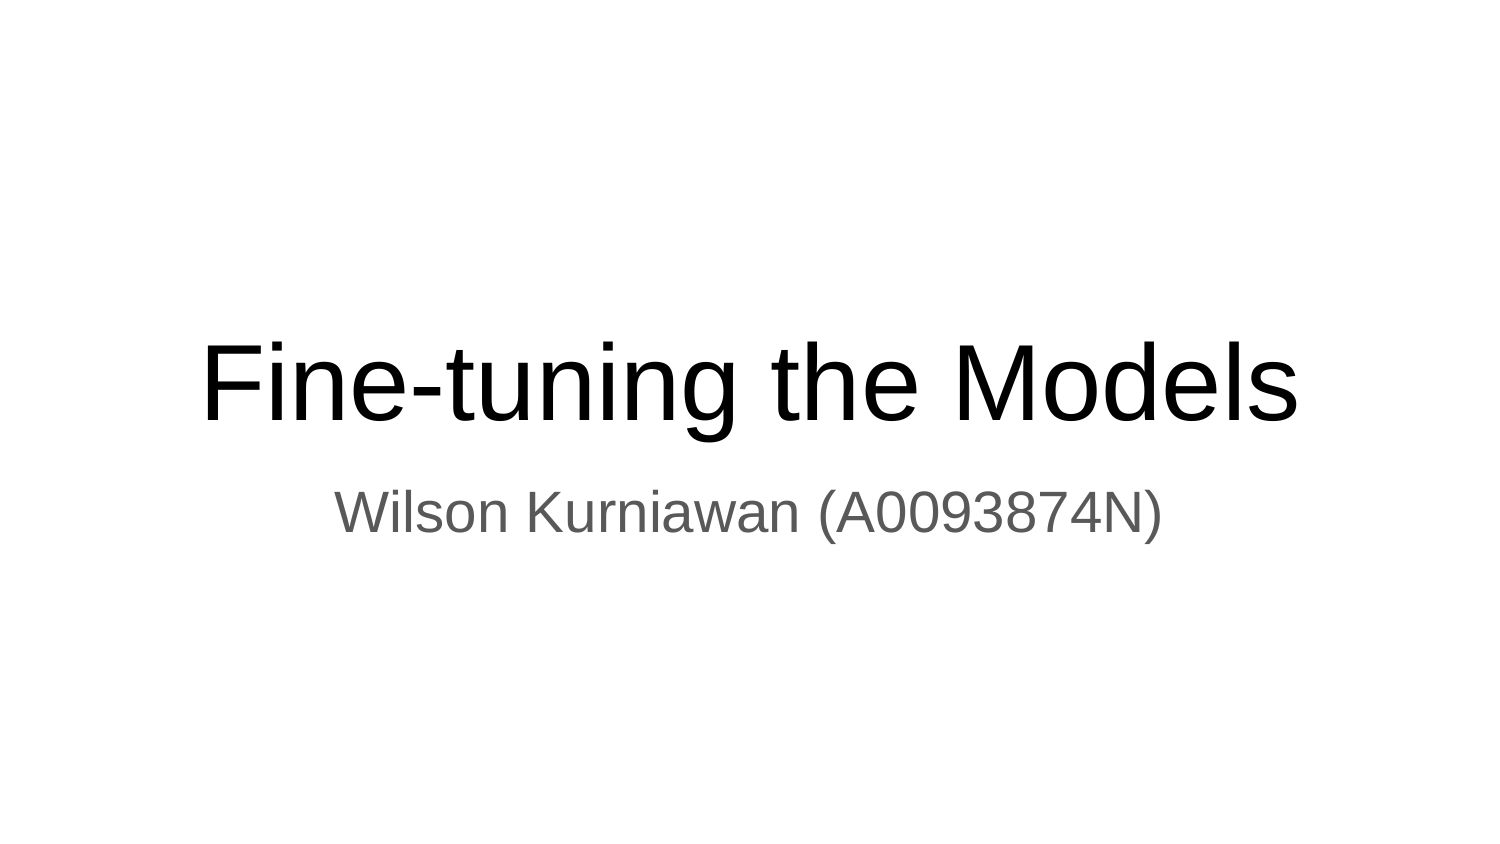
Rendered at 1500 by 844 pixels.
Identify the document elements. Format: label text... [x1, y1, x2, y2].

title Fine-tuning the Models [51, 122, 1449, 459]
subtitle Wilson Kurniawan (A0093874N) [51, 464, 1449, 595]
